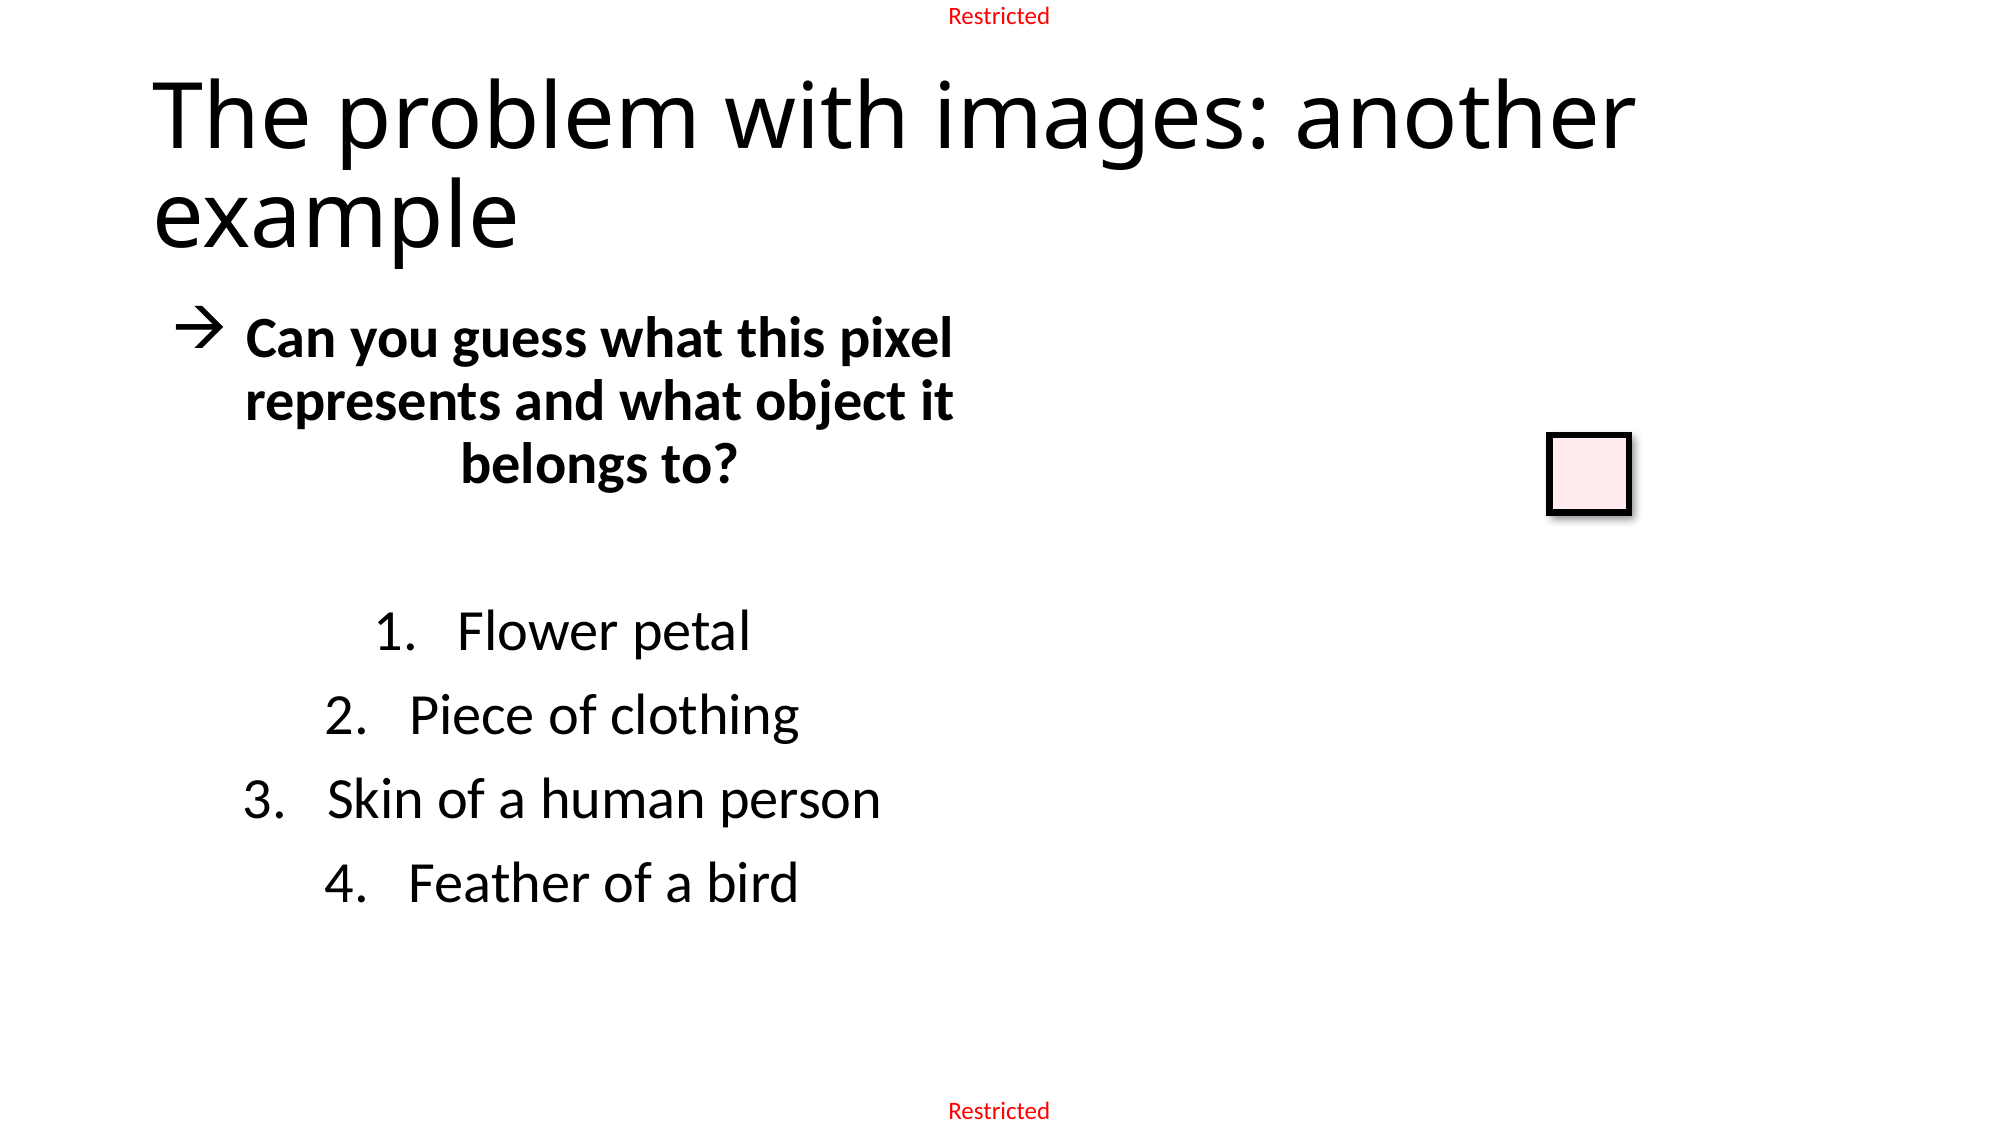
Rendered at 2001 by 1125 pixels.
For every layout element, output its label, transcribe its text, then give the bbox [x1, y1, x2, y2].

title The problem with images: another example [137, 59, 1863, 278]
picture [1552, 438, 1626, 510]
list Can you guess what this pixel represents and what object it belongs to? Flower petal Piece of clothing Skin of a human person Feather of a bird [137, 299, 988, 1125]
